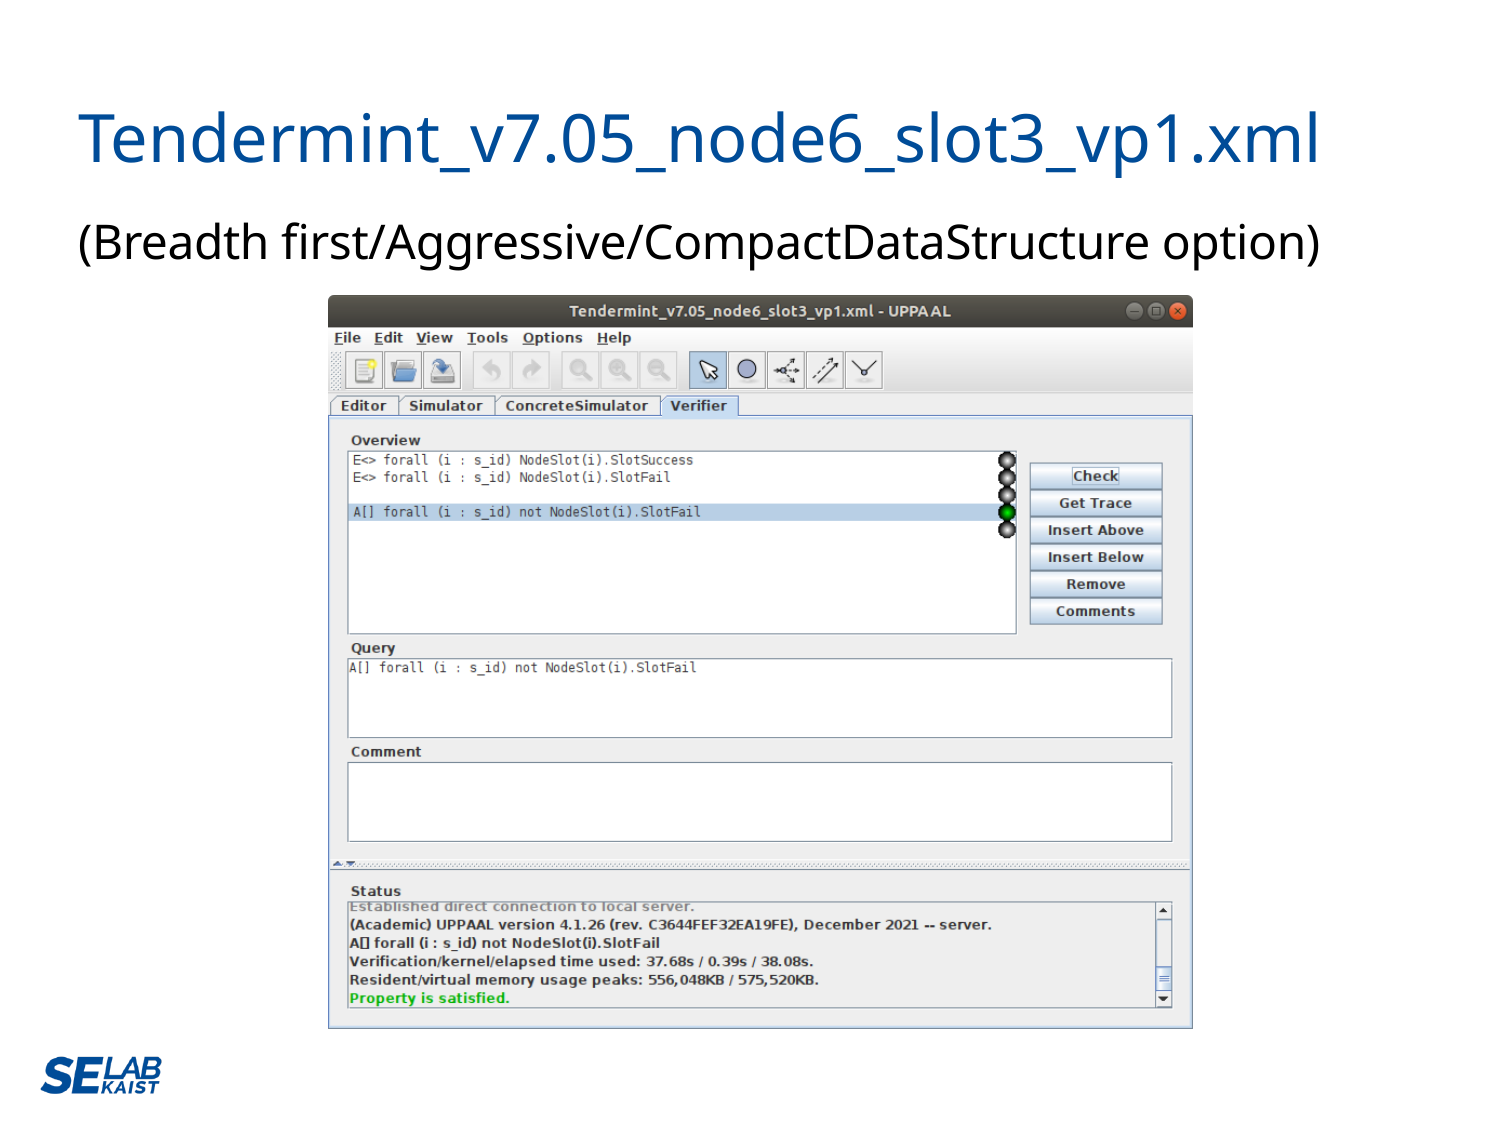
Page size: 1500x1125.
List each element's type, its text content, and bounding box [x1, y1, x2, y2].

text_box (Breadth first/Aggressive/CompactDataStructure option) [63, 204, 1434, 986]
picture [328, 294, 1193, 1029]
text_box Tendermint_v7.05_node6_slot3_vp1.xml [63, 81, 1434, 200]
picture [37, 1047, 167, 1103]
